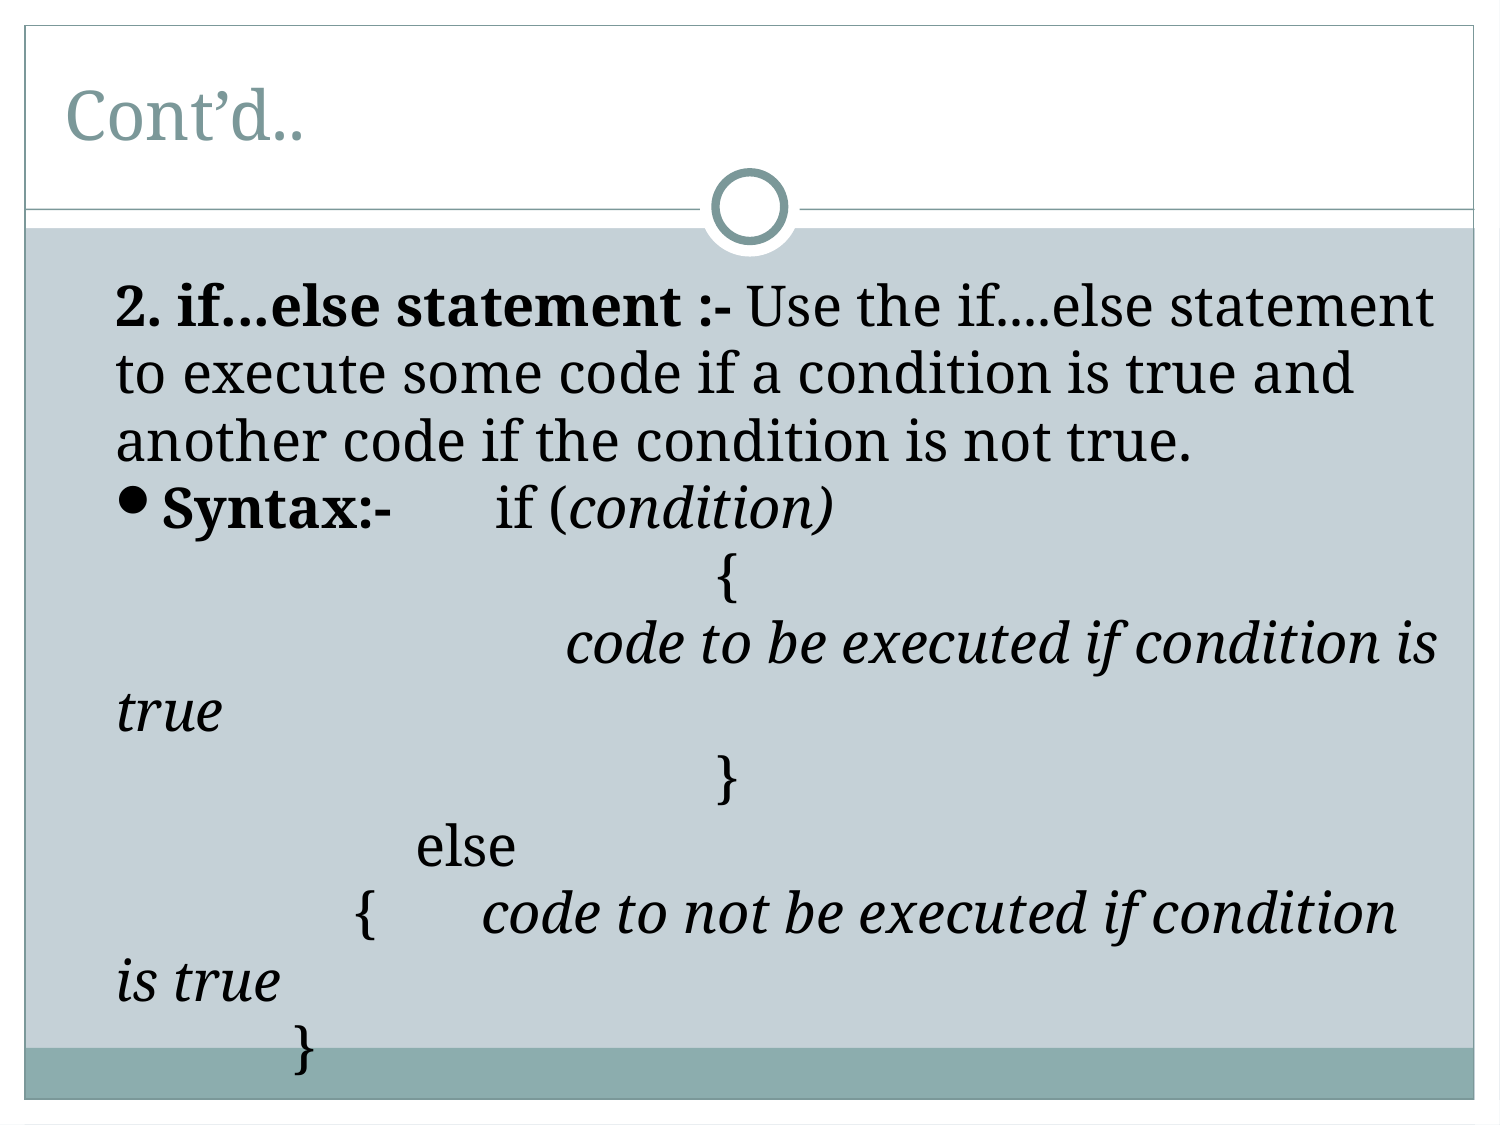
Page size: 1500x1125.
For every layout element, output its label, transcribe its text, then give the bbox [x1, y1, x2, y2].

text_box Cont’d.. [49, 37, 1450, 162]
text_box 2. if...else statement :- Use the if....else statement to execute some code if a condition is true and another code if the condition is not true. Syntax:- if (condition) { code to be executed if condition is true } else { code to not be executed if condition is true } [100, 262, 1463, 1000]
